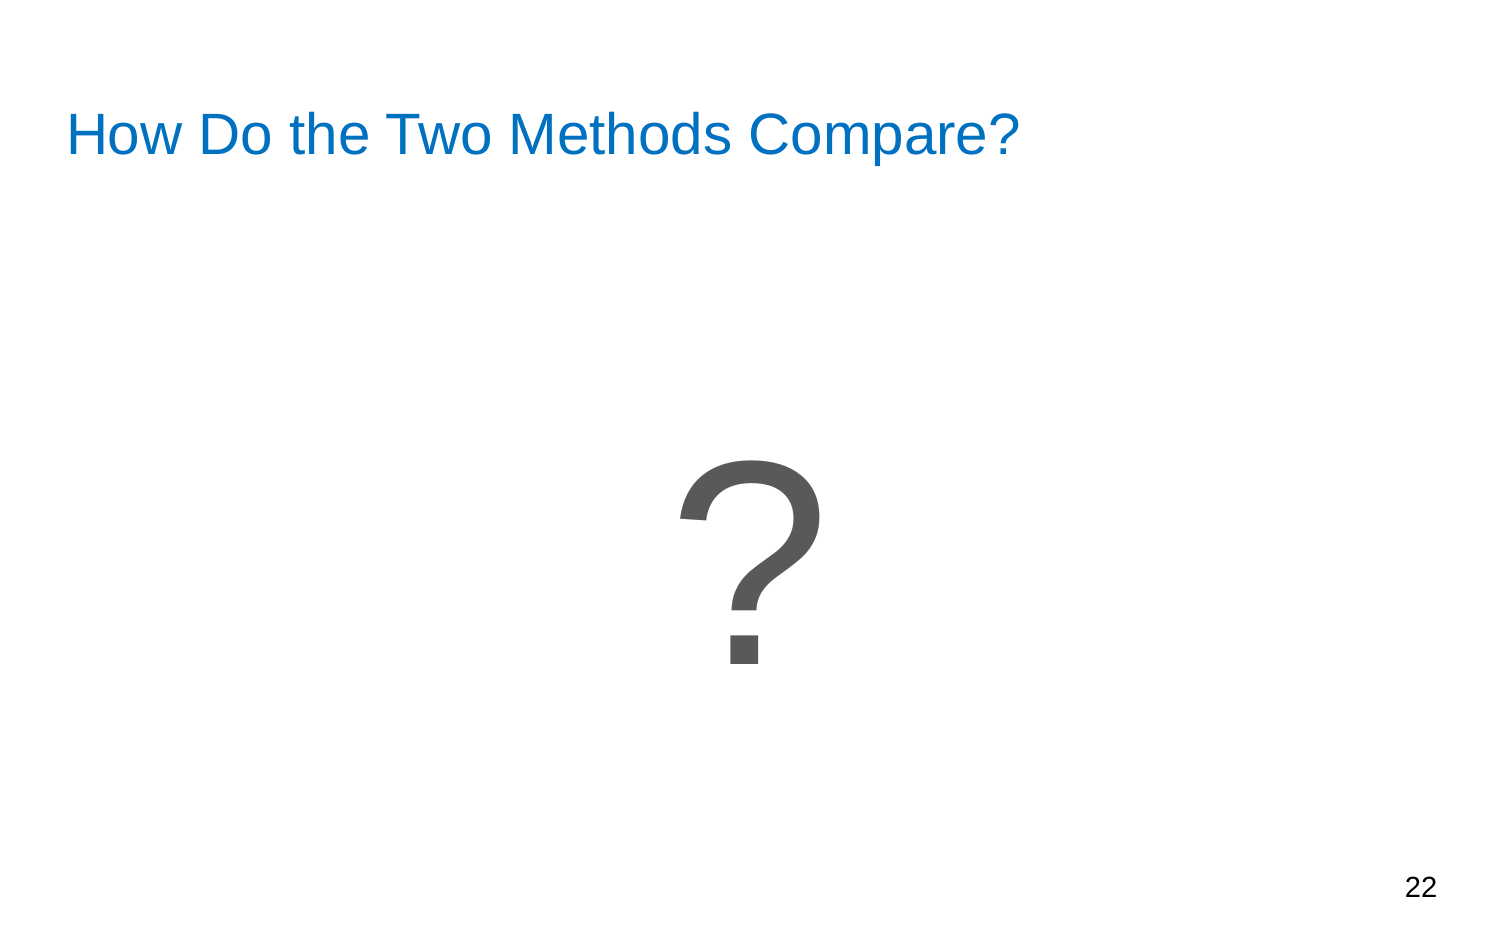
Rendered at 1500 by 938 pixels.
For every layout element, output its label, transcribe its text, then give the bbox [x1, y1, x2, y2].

title How Do the Two Methods Compare? [51, 81, 1449, 186]
list ? [51, 210, 1449, 833]
slide_number ‹#› [1389, 849, 1480, 922]
